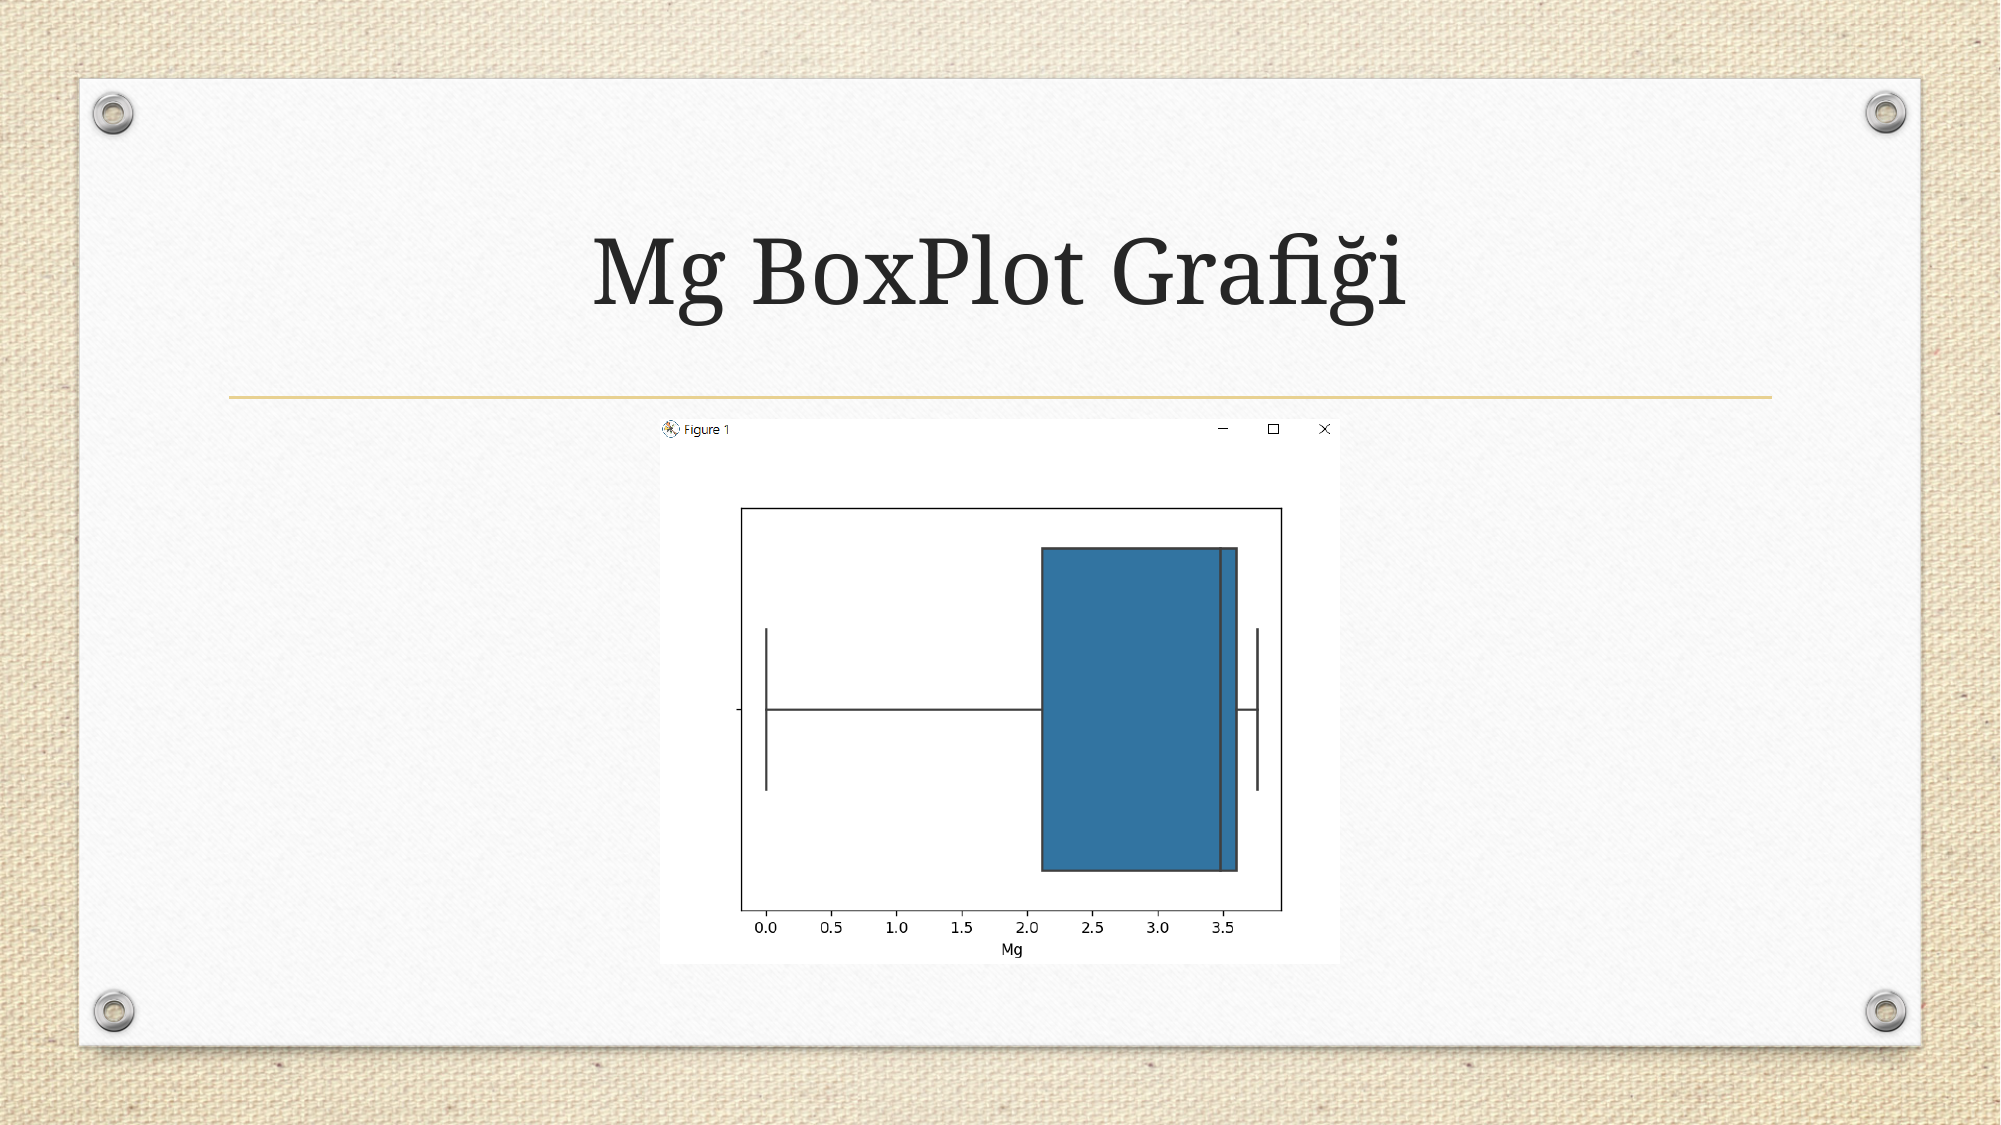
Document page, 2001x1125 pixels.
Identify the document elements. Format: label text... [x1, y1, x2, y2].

title Mg BoxPlot Grafiği [212, 161, 1788, 375]
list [660, 419, 1340, 964]
picture [0, 0, 2001, 1125]
